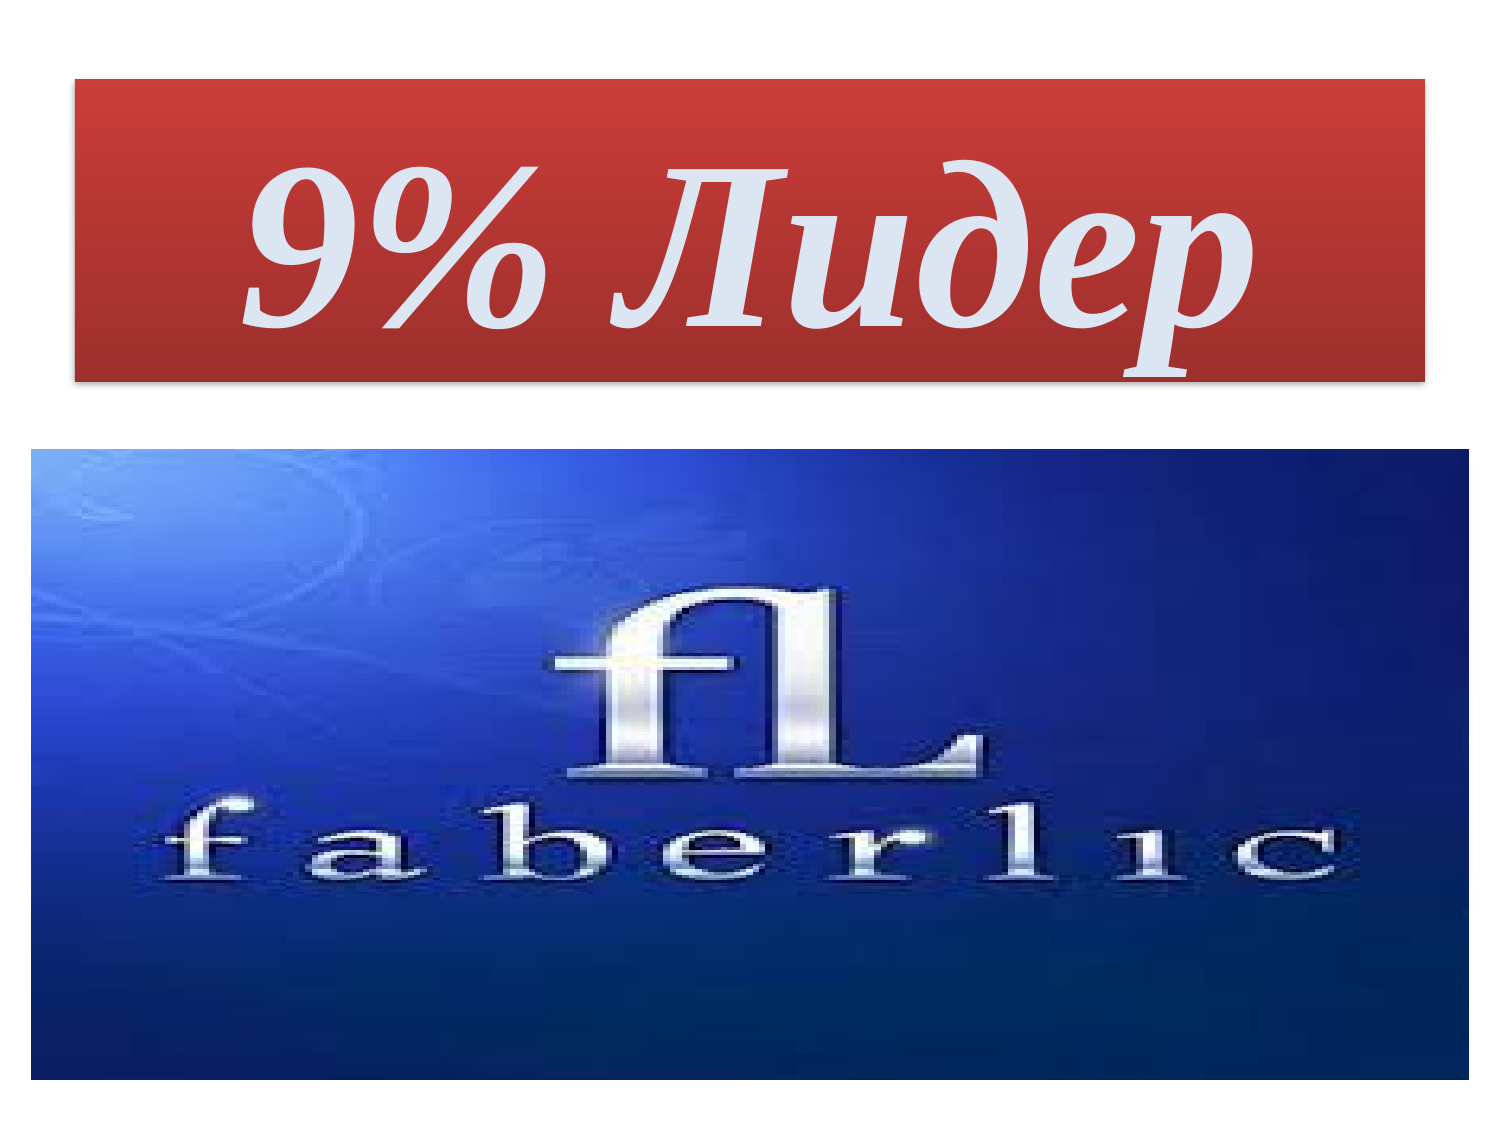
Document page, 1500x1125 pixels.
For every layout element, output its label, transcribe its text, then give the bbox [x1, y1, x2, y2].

text_box 9% Лидер [74, 79, 1425, 382]
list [30, 449, 1469, 1081]
